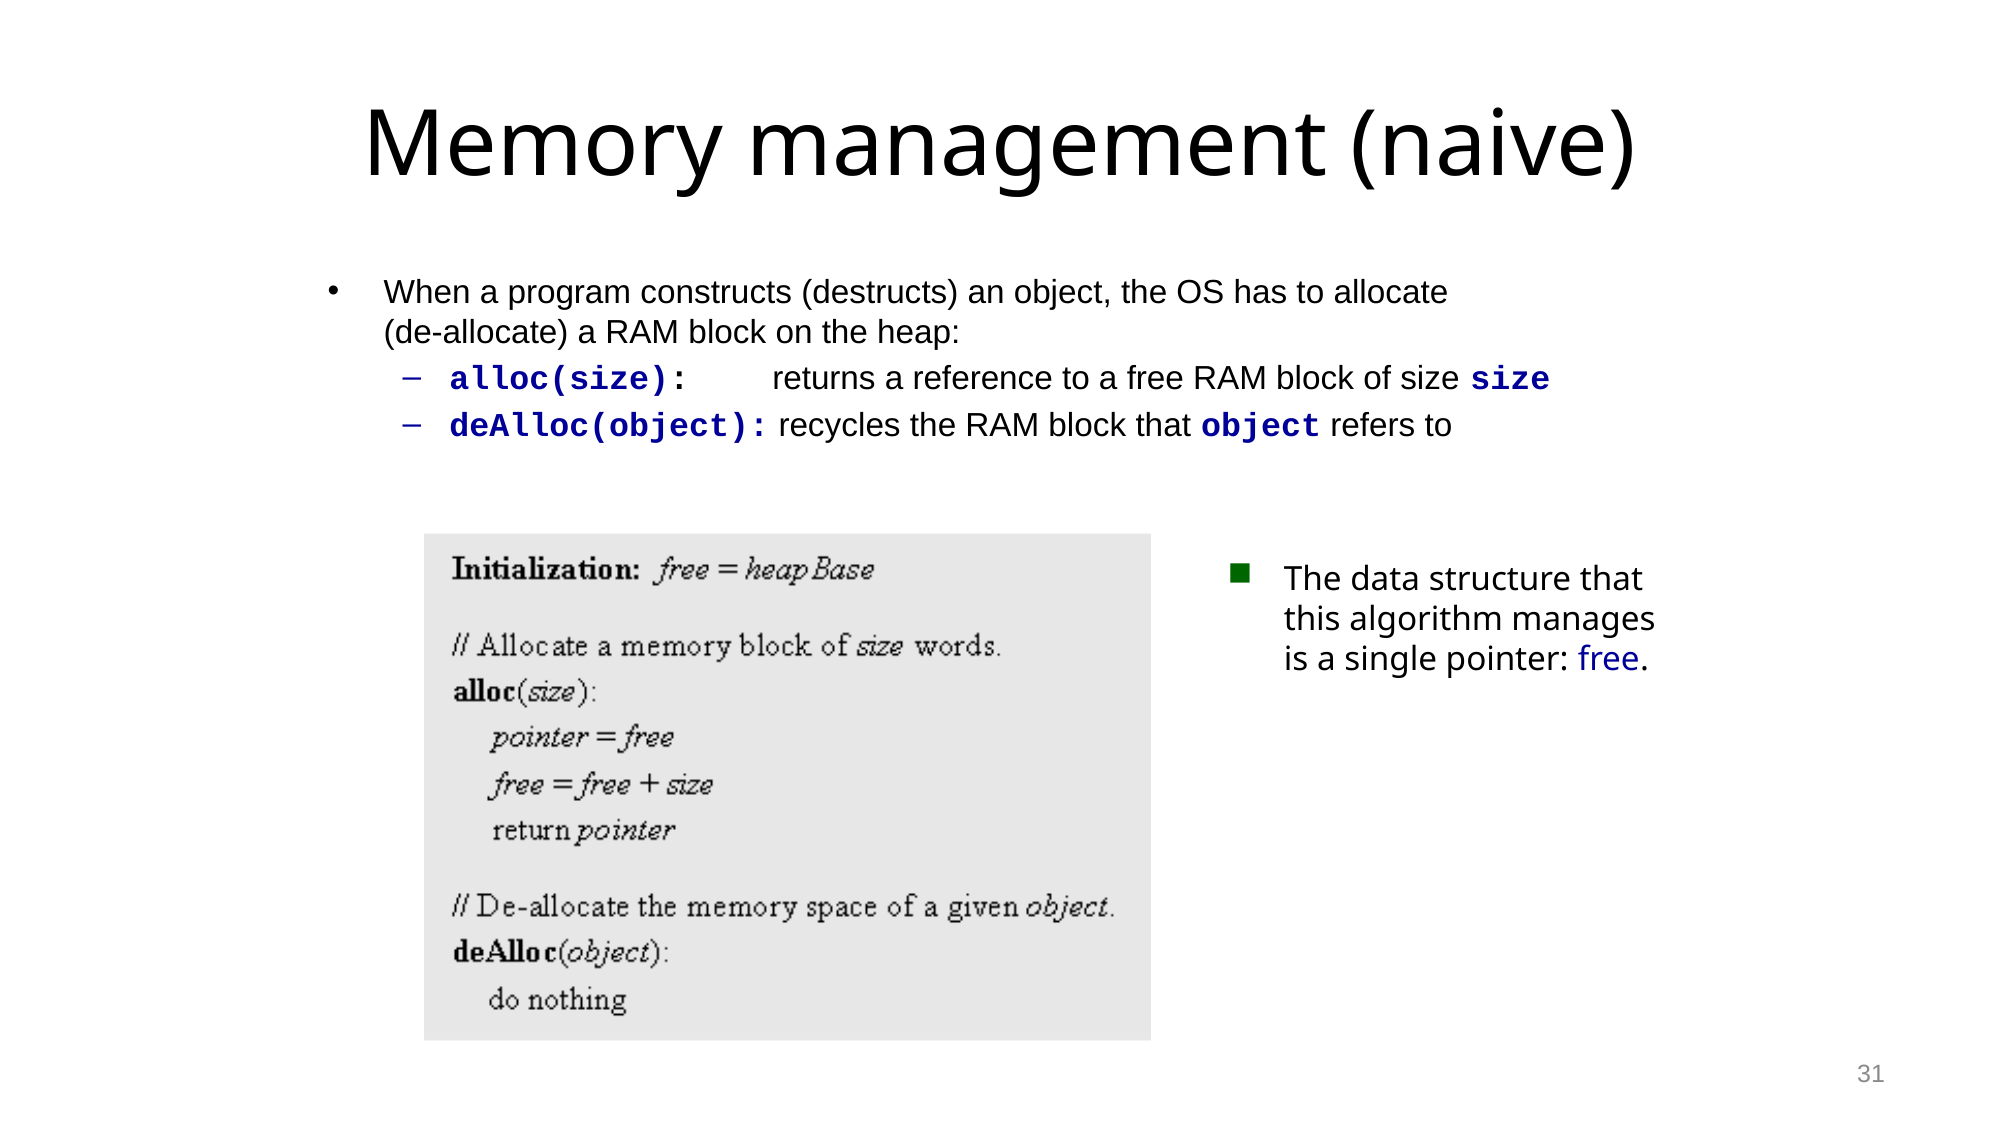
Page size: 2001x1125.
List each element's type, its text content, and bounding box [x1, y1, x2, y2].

text_box The data structure that this algorithm manages is a single pointer: free. [1212, 563, 1688, 875]
list When a program constructs (destructs) an object, the OS has to allocate (de-allocate) a RAM block on the heap: alloc(size): returns a reference to a free RAM block of size size deAlloc(object): recycles the RAM block that object refers to [312, 262, 1725, 563]
slide_number 31 [1433, 1042, 1900, 1103]
title Memory management (naive) [99, 45, 1900, 233]
picture [423, 530, 1152, 1043]
